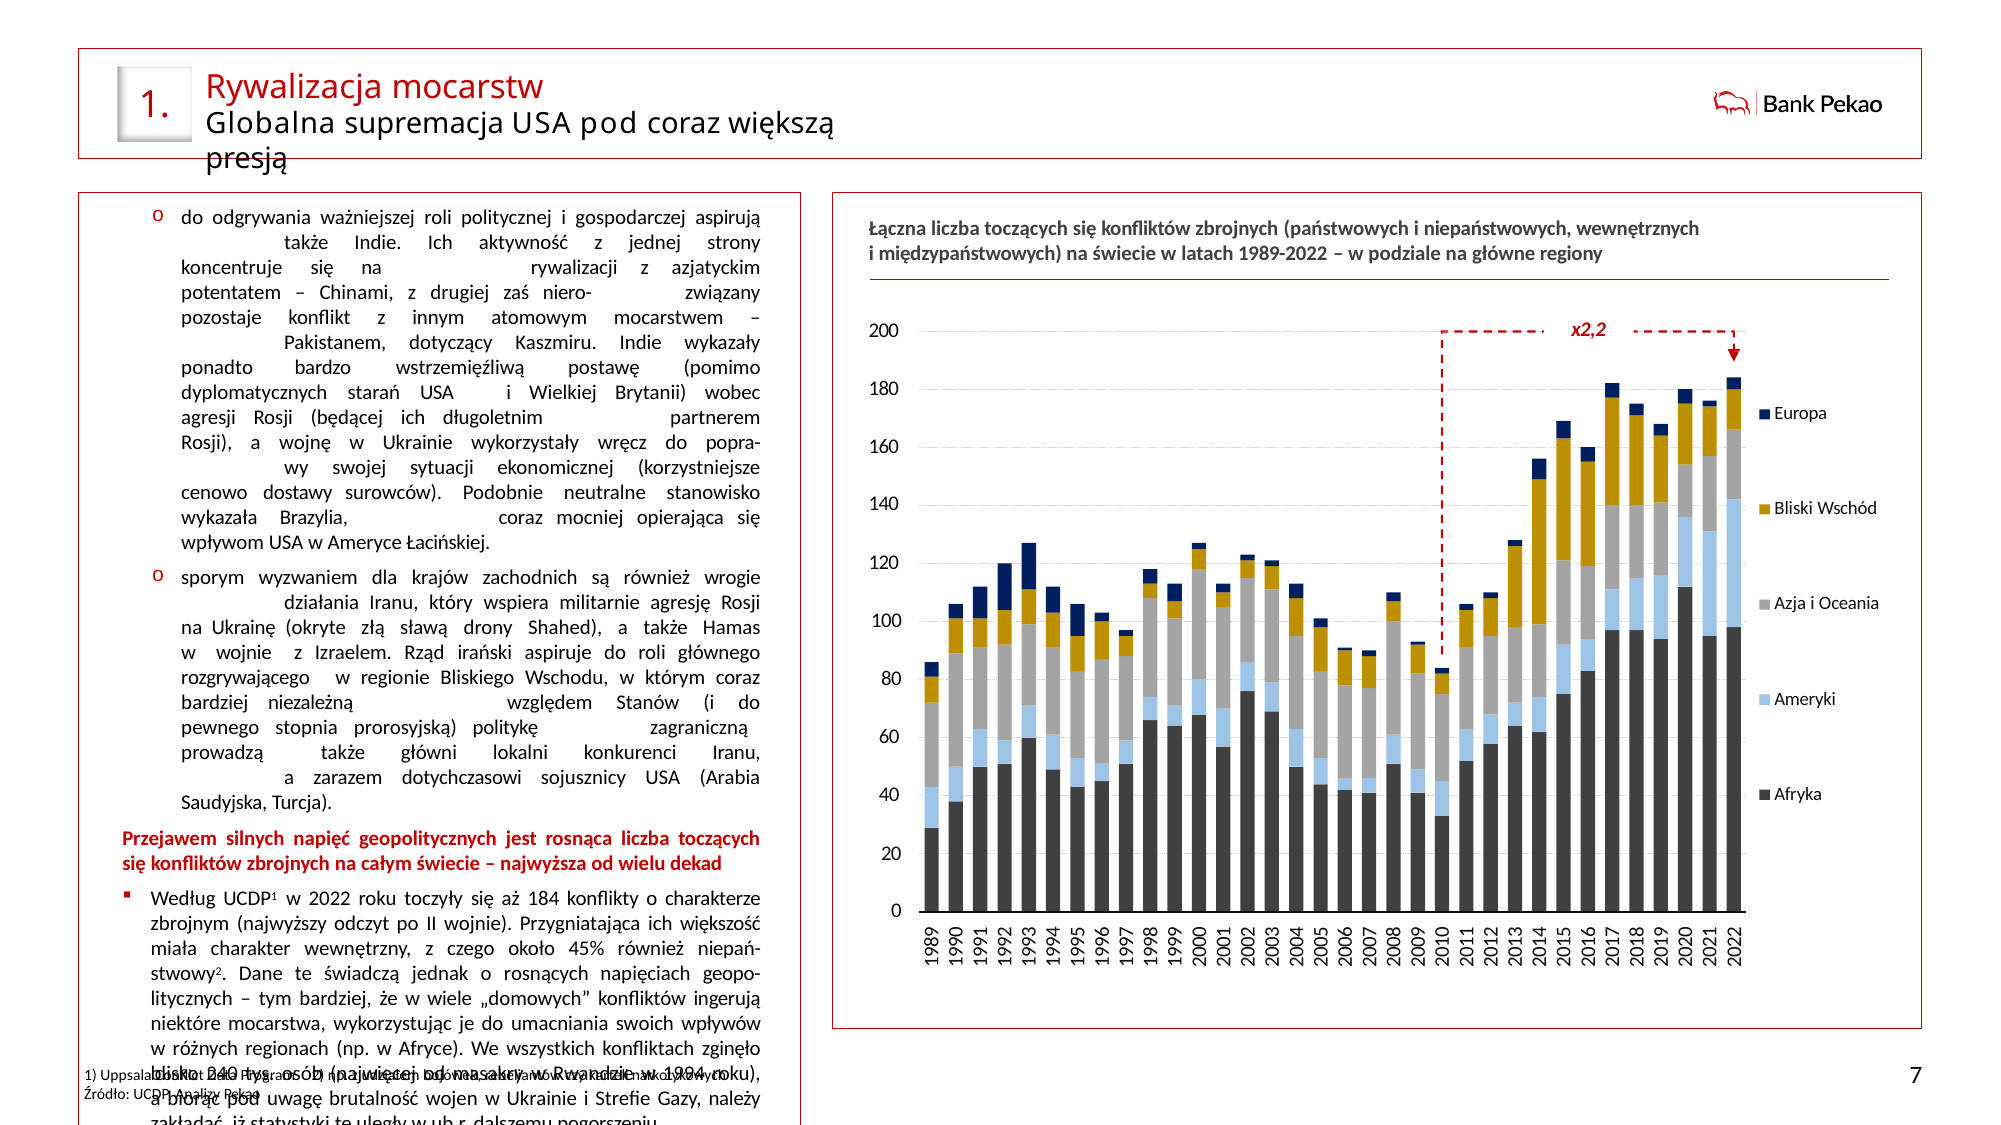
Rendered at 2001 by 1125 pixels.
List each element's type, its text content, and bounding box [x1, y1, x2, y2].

text_box [1759, 789, 1770, 800]
text_box Azja i Oceania [1774, 589, 1883, 614]
text_box 200 [868, 314, 903, 342]
text_box Bliski Wschód [1774, 493, 1882, 519]
text_box Europa [1774, 398, 1831, 424]
text_box 100 80 [868, 604, 903, 690]
text_box 7 [1907, 1056, 1925, 1089]
text_box [1759, 504, 1770, 515]
text_box 60 40 [879, 720, 903, 806]
text_box 20 0 [879, 837, 903, 922]
text_box Ameryki [1774, 684, 1840, 709]
text_box 1) Uppsala Conflict Data Program 2) np. z udziałem bojówek, rebeliantów czy karteli narkotykowych Źródło: UCDP, Analizy Pekao [82, 1062, 737, 1103]
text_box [919, 309, 1747, 913]
text_box Łączna liczba toczących się konfliktów zbrojnych (państwowych i niepaństwowych, wewnętrznych i międzypaństwowych) na świecie w latach 1989-2022 – w podziale na główne regiony [868, 213, 1716, 265]
text_box [832, 192, 1922, 1029]
text_box 160 140 [868, 430, 903, 515]
text_box 1989 1990 1991 1992 1993 1994 1995 1996 1997 1998 1999 2000 2001 2002 2003 2004 2005 2006 2007 2008 2009 2010 2011 2012 2013 2014 2015 2016 2017 2018 2019 2020 2021 2022 [921, 923, 1749, 970]
text_box 180 [868, 372, 903, 400]
text_box Rywalizacja mocarstw Globalna supremacja USA pod coraz większą presją [205, 153, 893, 175]
text_box Afryka [1774, 779, 1826, 805]
text_box do odgrywania ważniejszej roli politycznej i gospodarczej aspirują także Indie. Ich aktywność z jednej strony koncentruje się na rywalizacji z azjatyckim potentatem – Chinami, z drugiej zaś niero- związany pozostaje konflikt z innym atomowym mocarstwem – Pakistanem, dotyczący Kaszmiru. Indie wykazały ponadto bardzo wstrzemięźliwą postawę (pomimo dyplomatycznych starań USA i Wielkiej Brytanii) wobec agresji Rosji (będącej ich długoletnim partnerem Rosji), a wojnę w Ukrainie wykorzystały wręcz do popra- wy swojej sytuacji ekonomicznej (korzystniejsze cenowo dostawy surowców). Podobnie neutralne stanowisko wykazała Brazylia, coraz mocniej opierająca się wpływom USA w Ameryce Łacińskiej. sporym wyzwaniem dla krajów zachodnich są również wrogie działania Iranu, który wspiera militarnie agresję Rosji na Ukrainę (okryte złą sławą drony Shahed), a także Hamas w wojnie z Izraelem. Rząd irański aspiruje do roli głównego rozgrywającego w regionie Bliskiego Wschodu, w którym coraz bardziej niezależną względem Stanów (i do pewnego stopnia prorosyjską) politykę zagraniczną prowadzą także główni lokalni konkurenci Iranu, a zarazem dotychczasowi sojusznicy USA (Arabia Saudyjska, Turcja). Przejawem silnych napięć geopolitycznych jest rosnąca liczba toczących się konfliktów zbrojnych na całym świecie – najwyższa od wielu dekad Według UCDP1 w 2022 roku toczyły się aż 184 konflikty o charakterze zbrojnym (najwyższy odczyt po II wojnie). Przygniatająca ich większość miała charakter wewnętrzny, z czego około 45% również niepań- stwowy2. Dane te świadczą jednak o rosnących napięciach geopo- litycznych – tym bardziej, że w wiele „domowych” konfliktów ingerują niektóre mocarstwa, wykorzystując je do umacniania swoich wpływów w różnych regionach (np. w Afryce). We wszystkich konfliktach zginęło blisko 240 tys. osób (najwięcej od masakry w Rwandzie w 1994 roku), a biorąc pod uwagę brutalność wojen w Ukrainie i Strefie Gazy, należy zakładać, iż statystyki te uległy w ub.r. dalszemu pogorszeniu. [78, 192, 801, 1125]
text_box 120 [868, 546, 903, 574]
text_box [1759, 409, 1770, 420]
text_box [117, 66, 1883, 142]
text_box [78, 48, 1922, 159]
text_box [1759, 599, 1770, 610]
text_box [1759, 694, 1770, 705]
